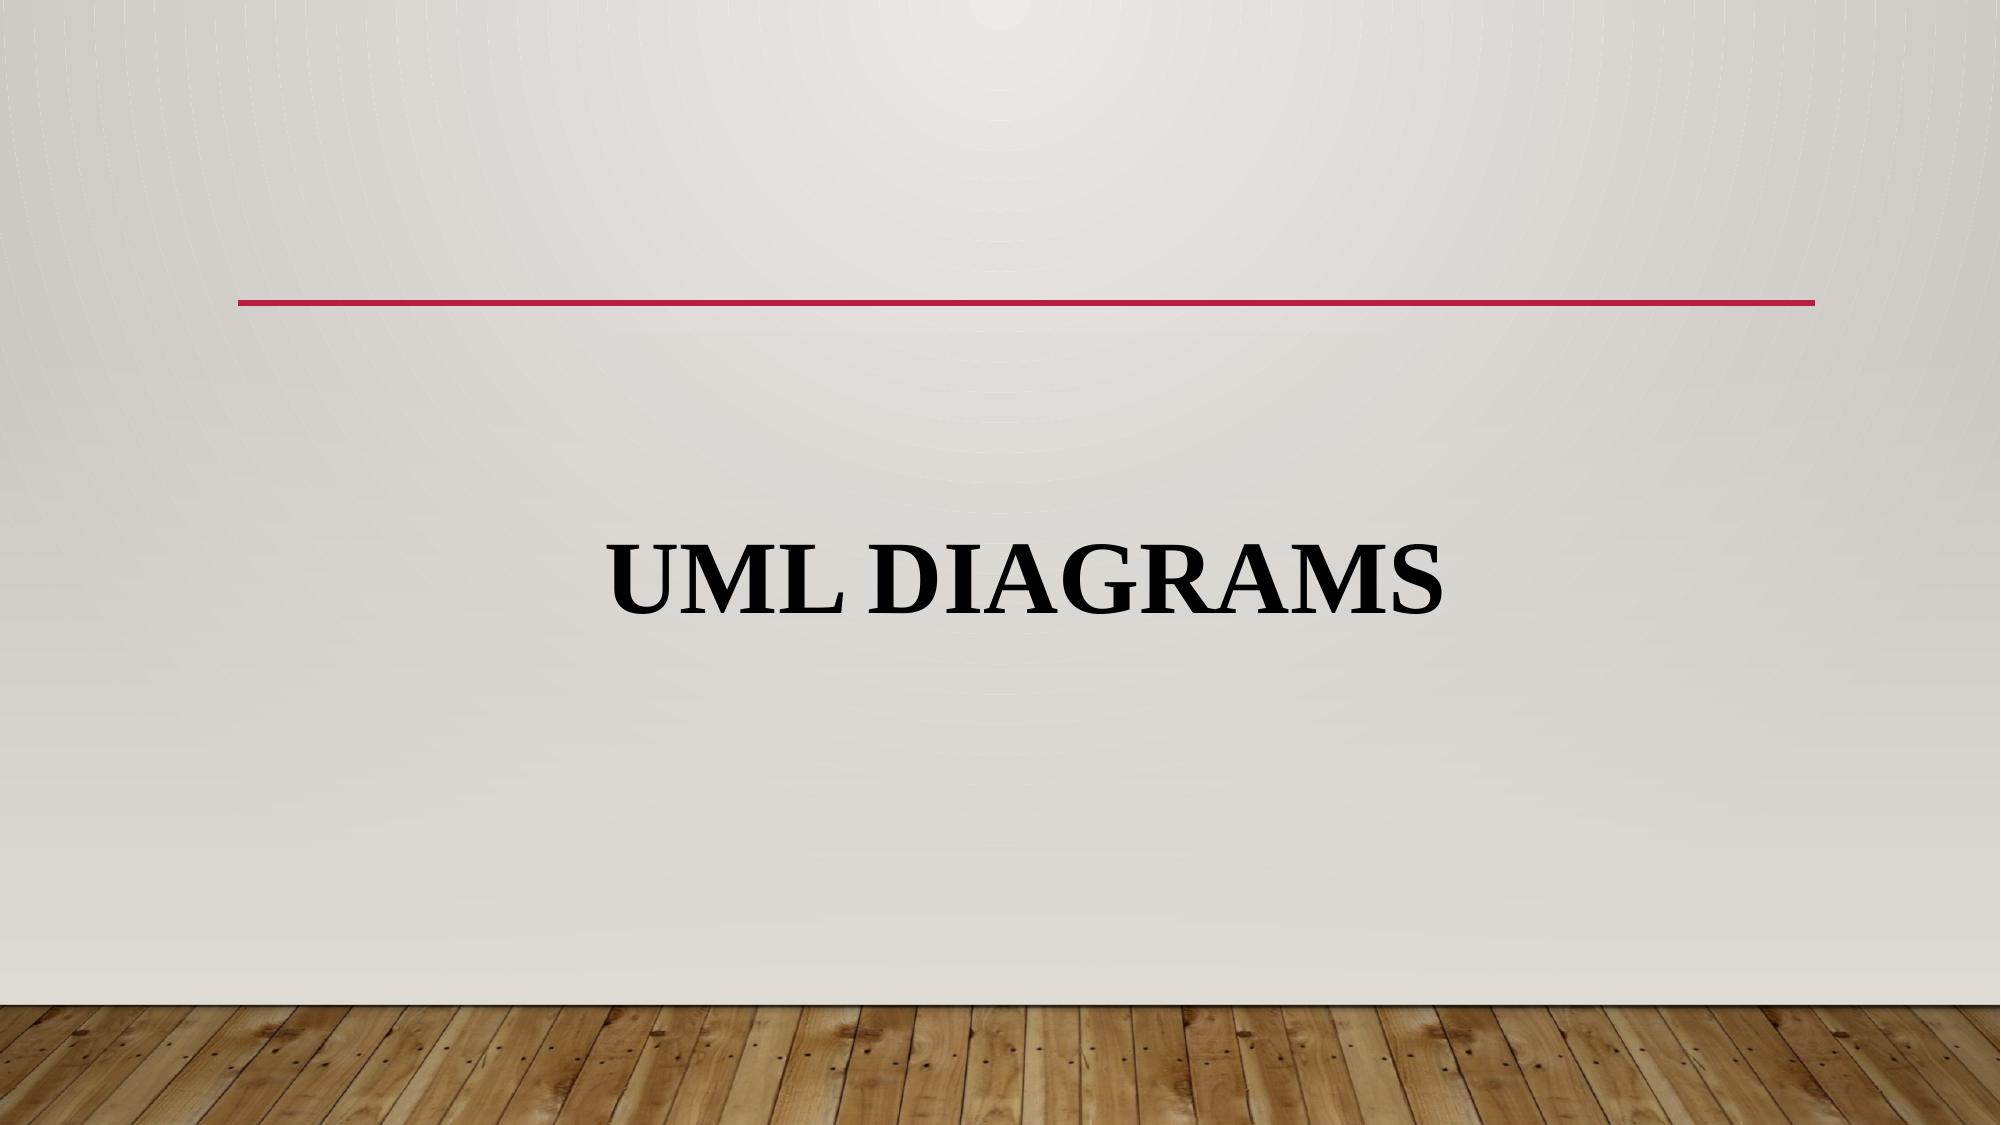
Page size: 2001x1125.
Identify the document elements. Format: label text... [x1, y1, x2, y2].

list UML DIAGRAMS [238, 330, 1814, 897]
picture [0, 1005, 2000, 1125]
